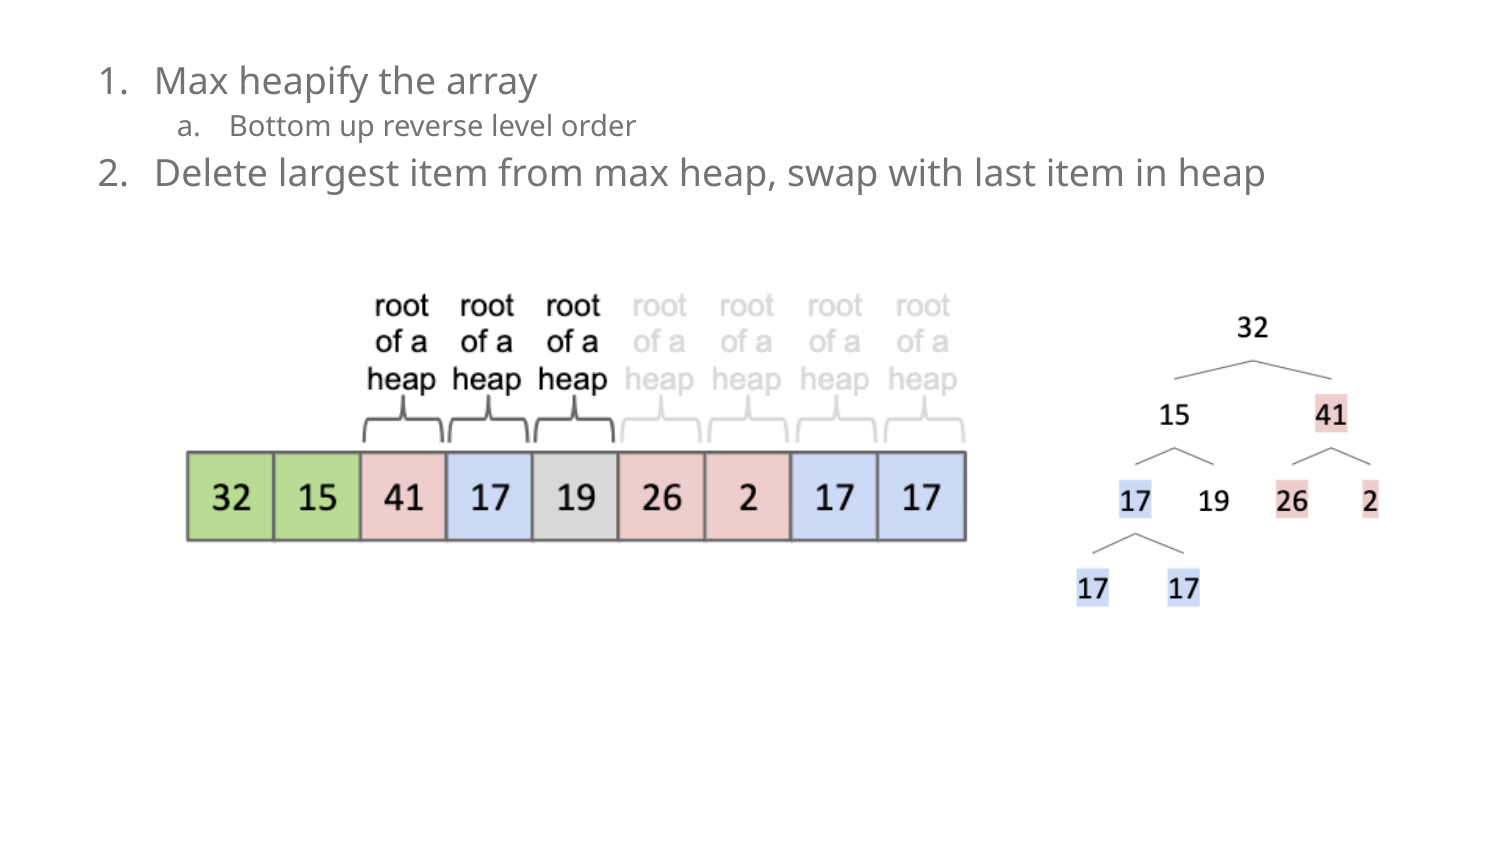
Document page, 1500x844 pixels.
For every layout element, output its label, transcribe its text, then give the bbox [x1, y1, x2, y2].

picture [1061, 298, 1401, 634]
picture [127, 274, 1008, 634]
list Max heapify the array Bottom up reverse level order Delete largest item from max heap, swap with last item in heap [64, 35, 1413, 481]
